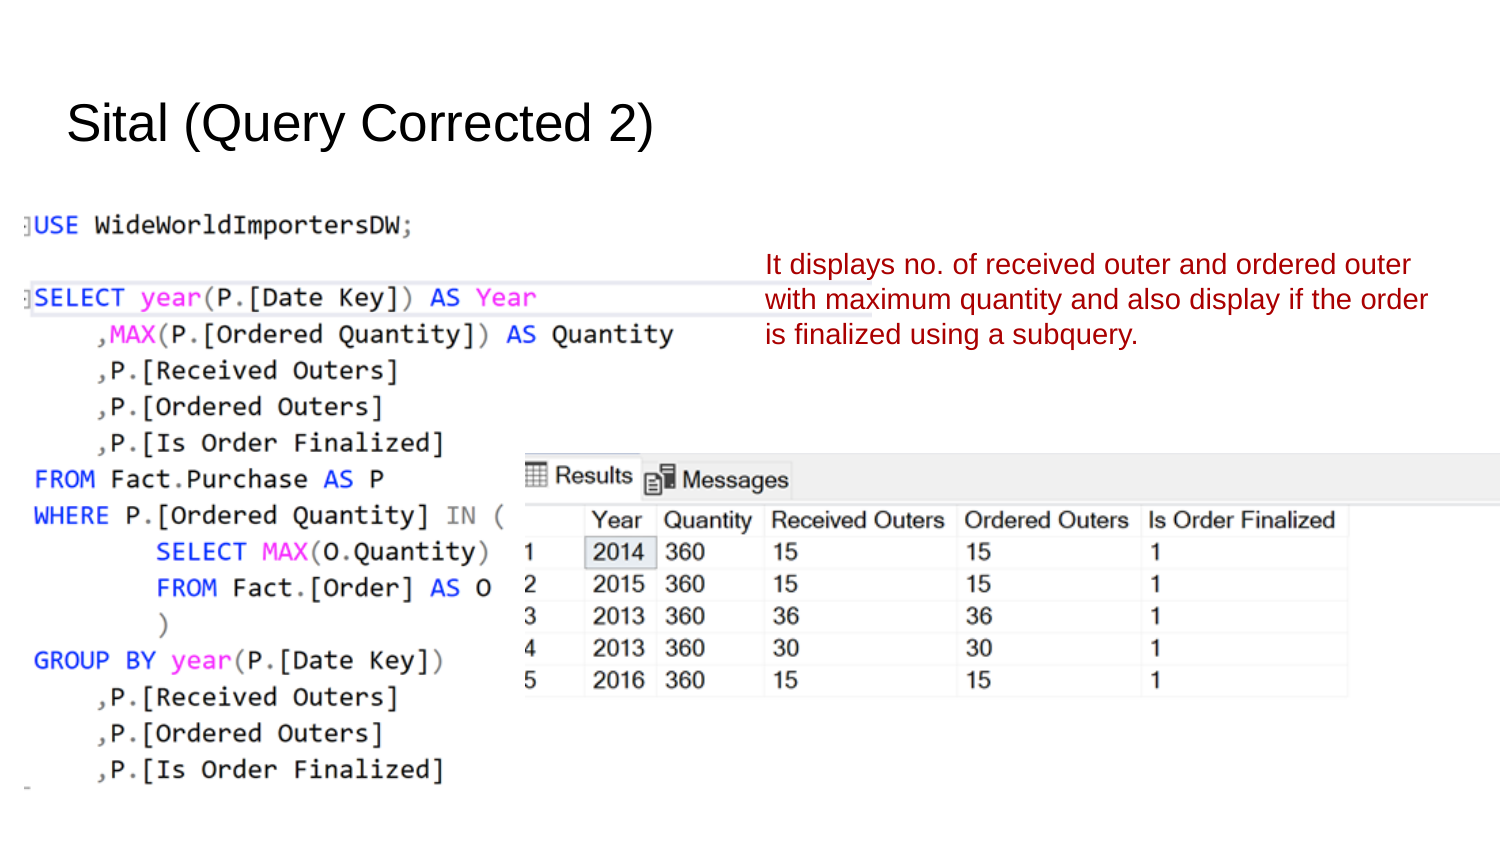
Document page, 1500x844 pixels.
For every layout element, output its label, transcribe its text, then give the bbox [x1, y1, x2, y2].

title Sital (Query Corrected 2) [51, 72, 1449, 167]
text_box It displays no. of received outer and ordered outer with maximum quantity and also display if the order is finalized using a subquery. [876, 230, 1456, 365]
picture [24, 191, 1500, 819]
